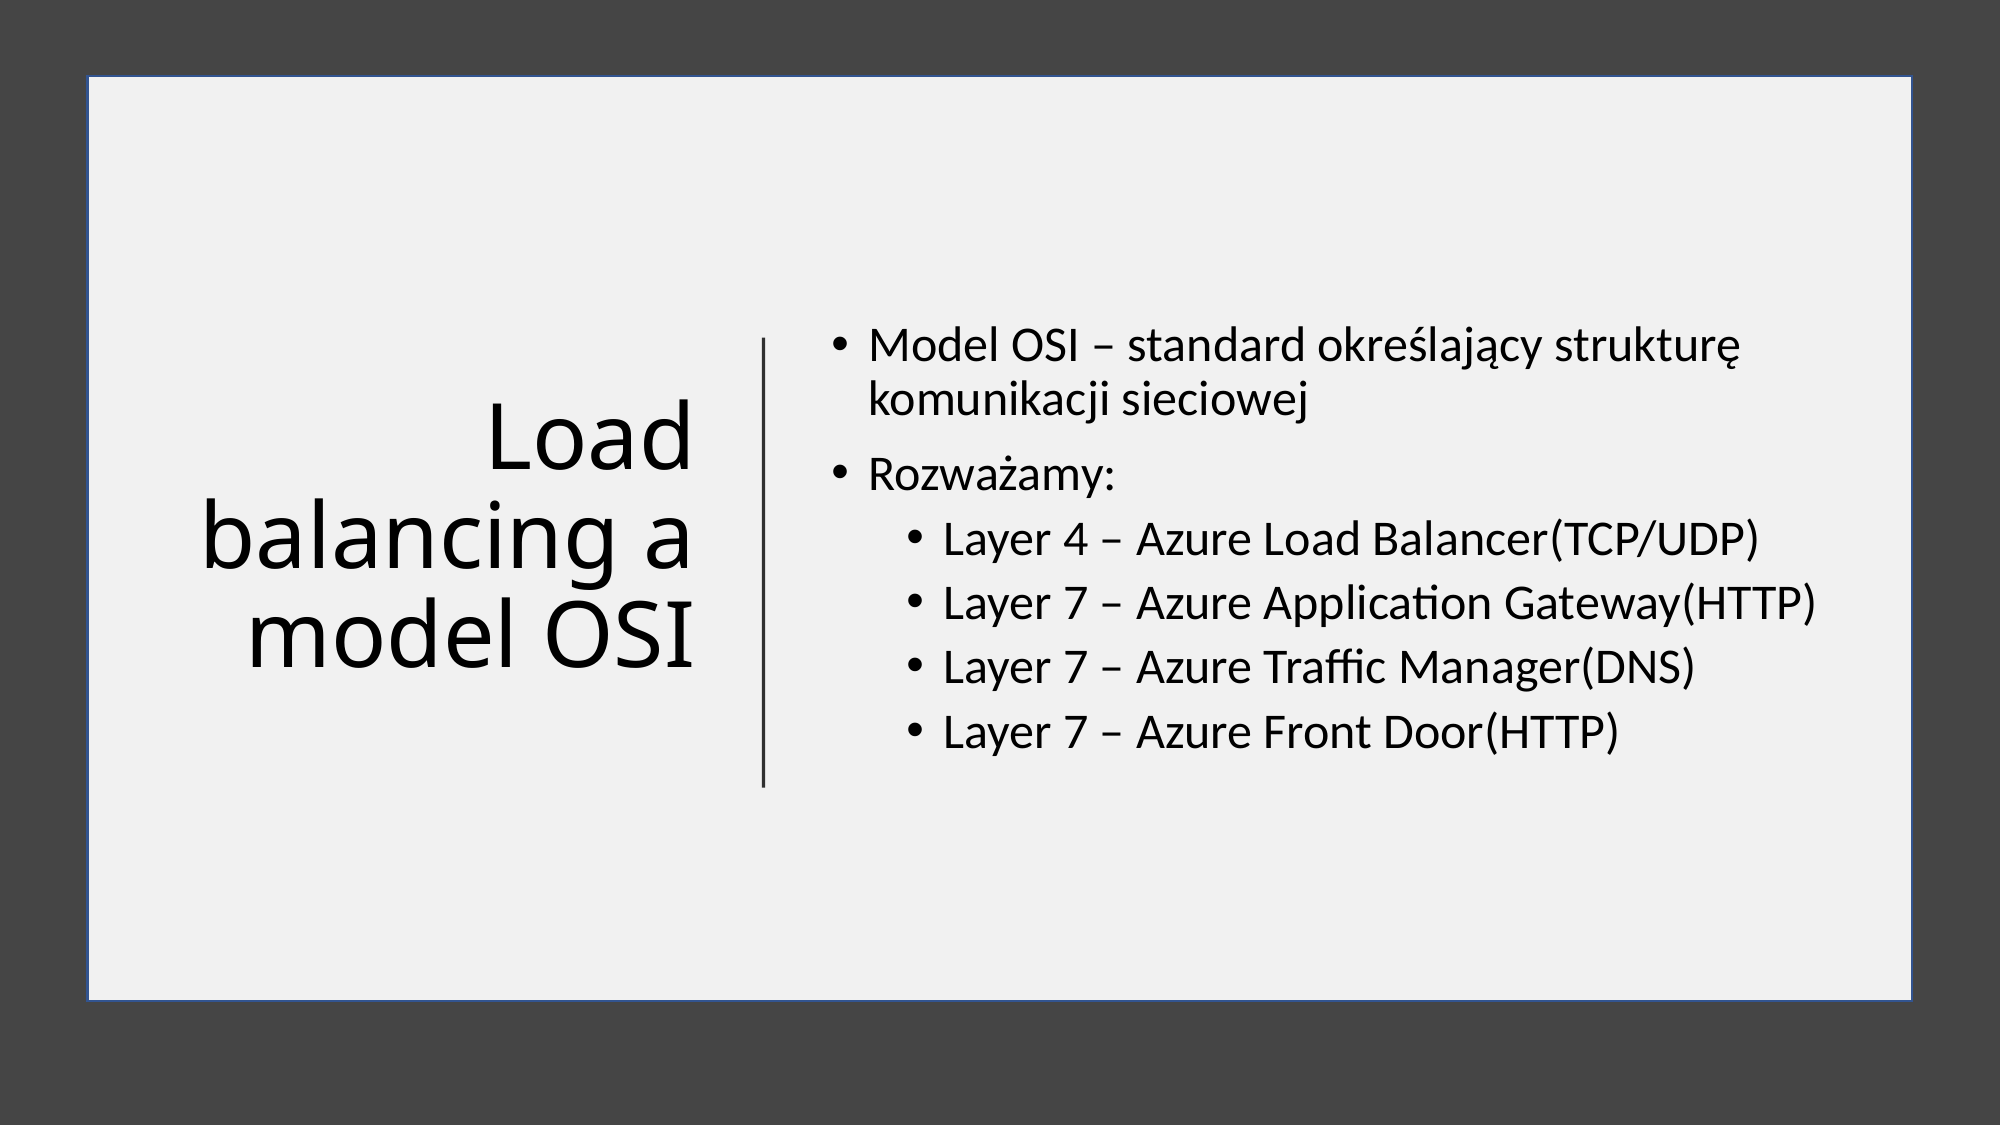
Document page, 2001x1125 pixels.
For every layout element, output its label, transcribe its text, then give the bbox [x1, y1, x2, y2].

list Model OSI – standard określający strukturę komunikacji sieciowej Rozważamy: Layer 4 – Azure Load Balancer(TCP/UDP) Layer 7 – Azure Application Gateway(HTTP) Layer 7 – Azure Traffic Manager(DNS) Layer 7 – Azure Front Door(HTTP) [816, 146, 1863, 932]
text_box [0, 0, 2000, 1125]
title Load balancing a model OSI [137, 146, 711, 932]
text_box [86, 75, 1913, 1002]
